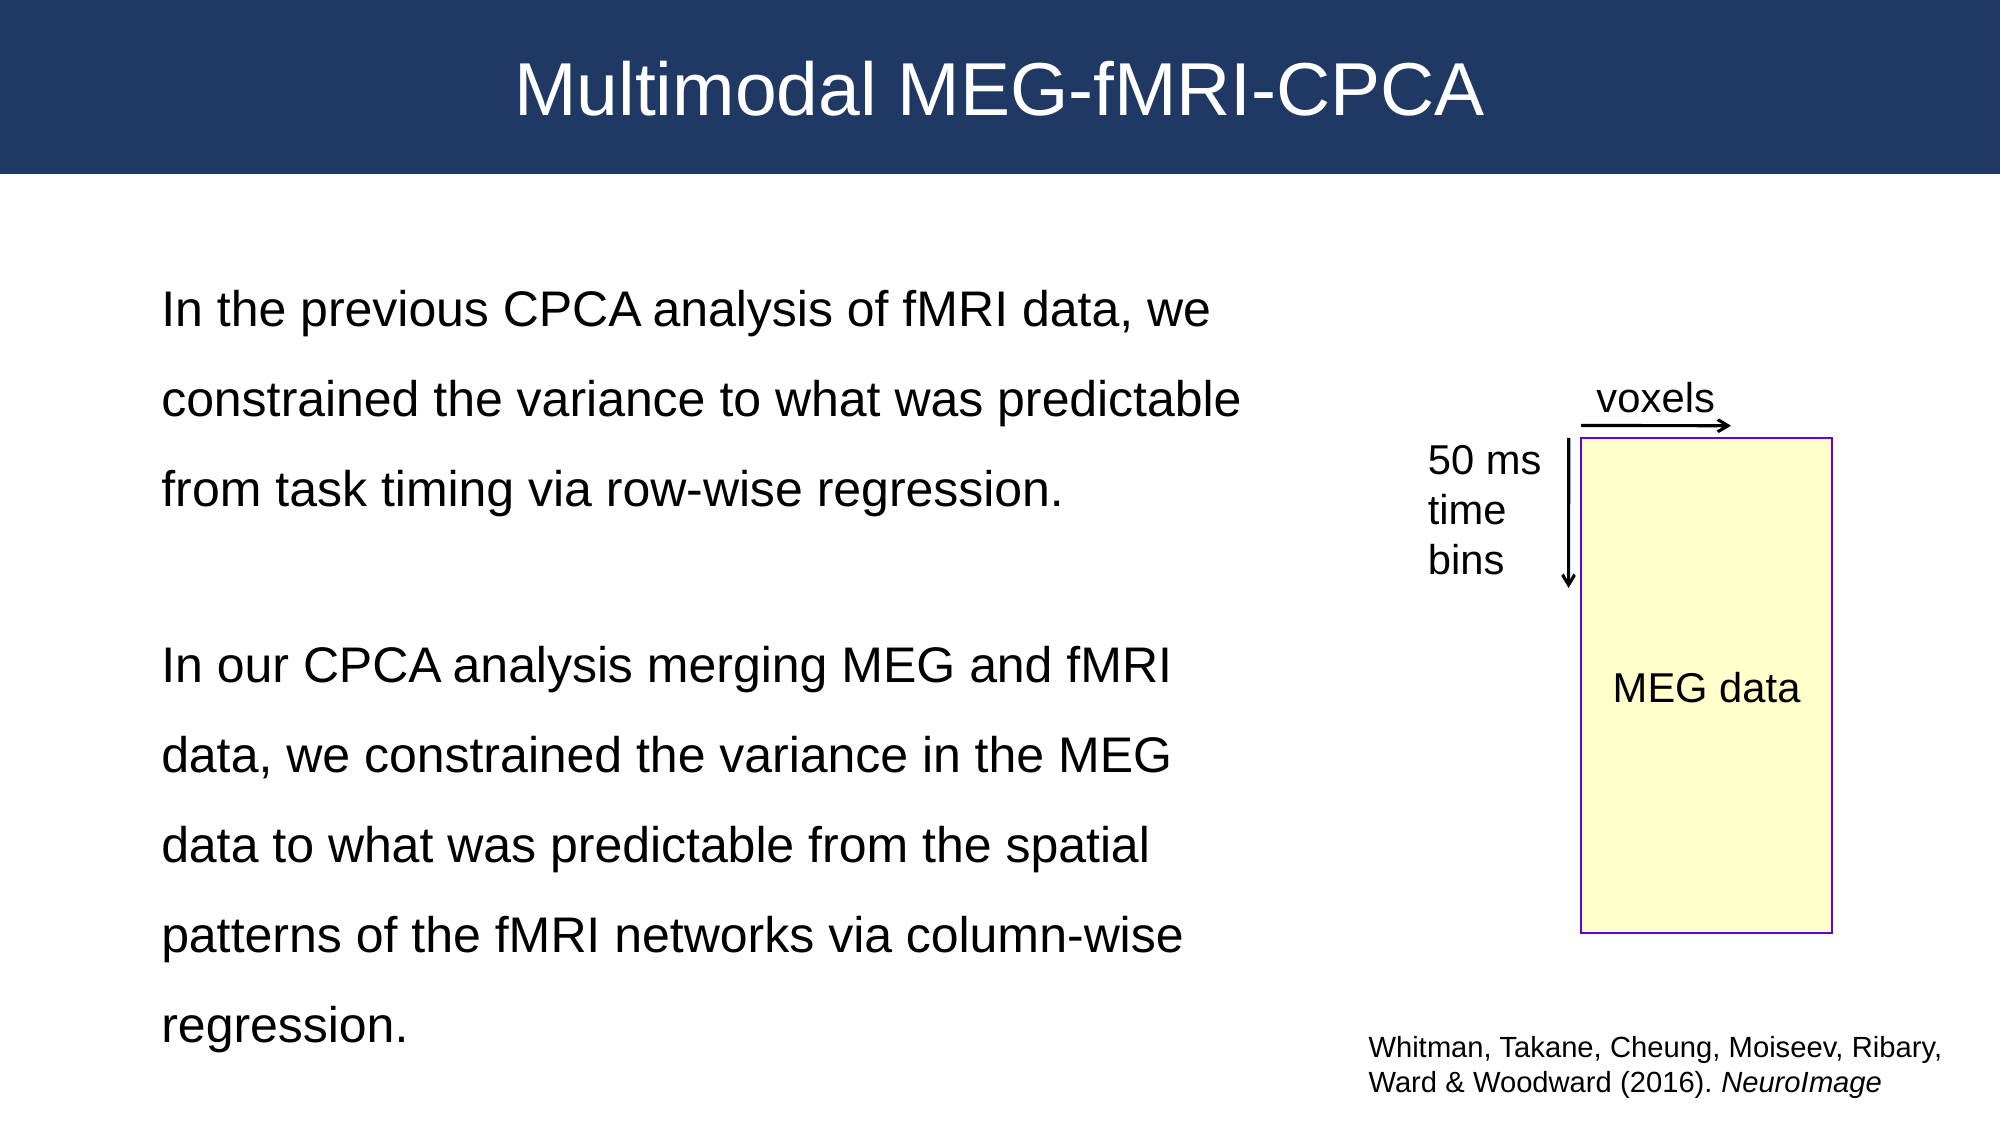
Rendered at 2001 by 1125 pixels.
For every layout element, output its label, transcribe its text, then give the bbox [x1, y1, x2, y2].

text_box In our CPCA analysis merging MEG and fMRI data, we constrained the variance in the MEG data to what was predictable from the spatial patterns of the fMRI networks via column-wise regression. [146, 595, 1299, 1060]
text_box In the previous CPCA analysis of fMRI data, we constrained the variance to what was predictable from task timing via row-wise regression. [146, 238, 1299, 524]
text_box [1412, 363, 1833, 933]
text_box Multimodal MEG-fMRI-CPCA [499, 33, 1501, 139]
text_box Whitman, Takane, Cheung, Moiseev, Ribary, Ward & Woodward (2016). NeuroImage [1353, 1021, 1980, 1106]
text_box [0, 0, 2000, 175]
